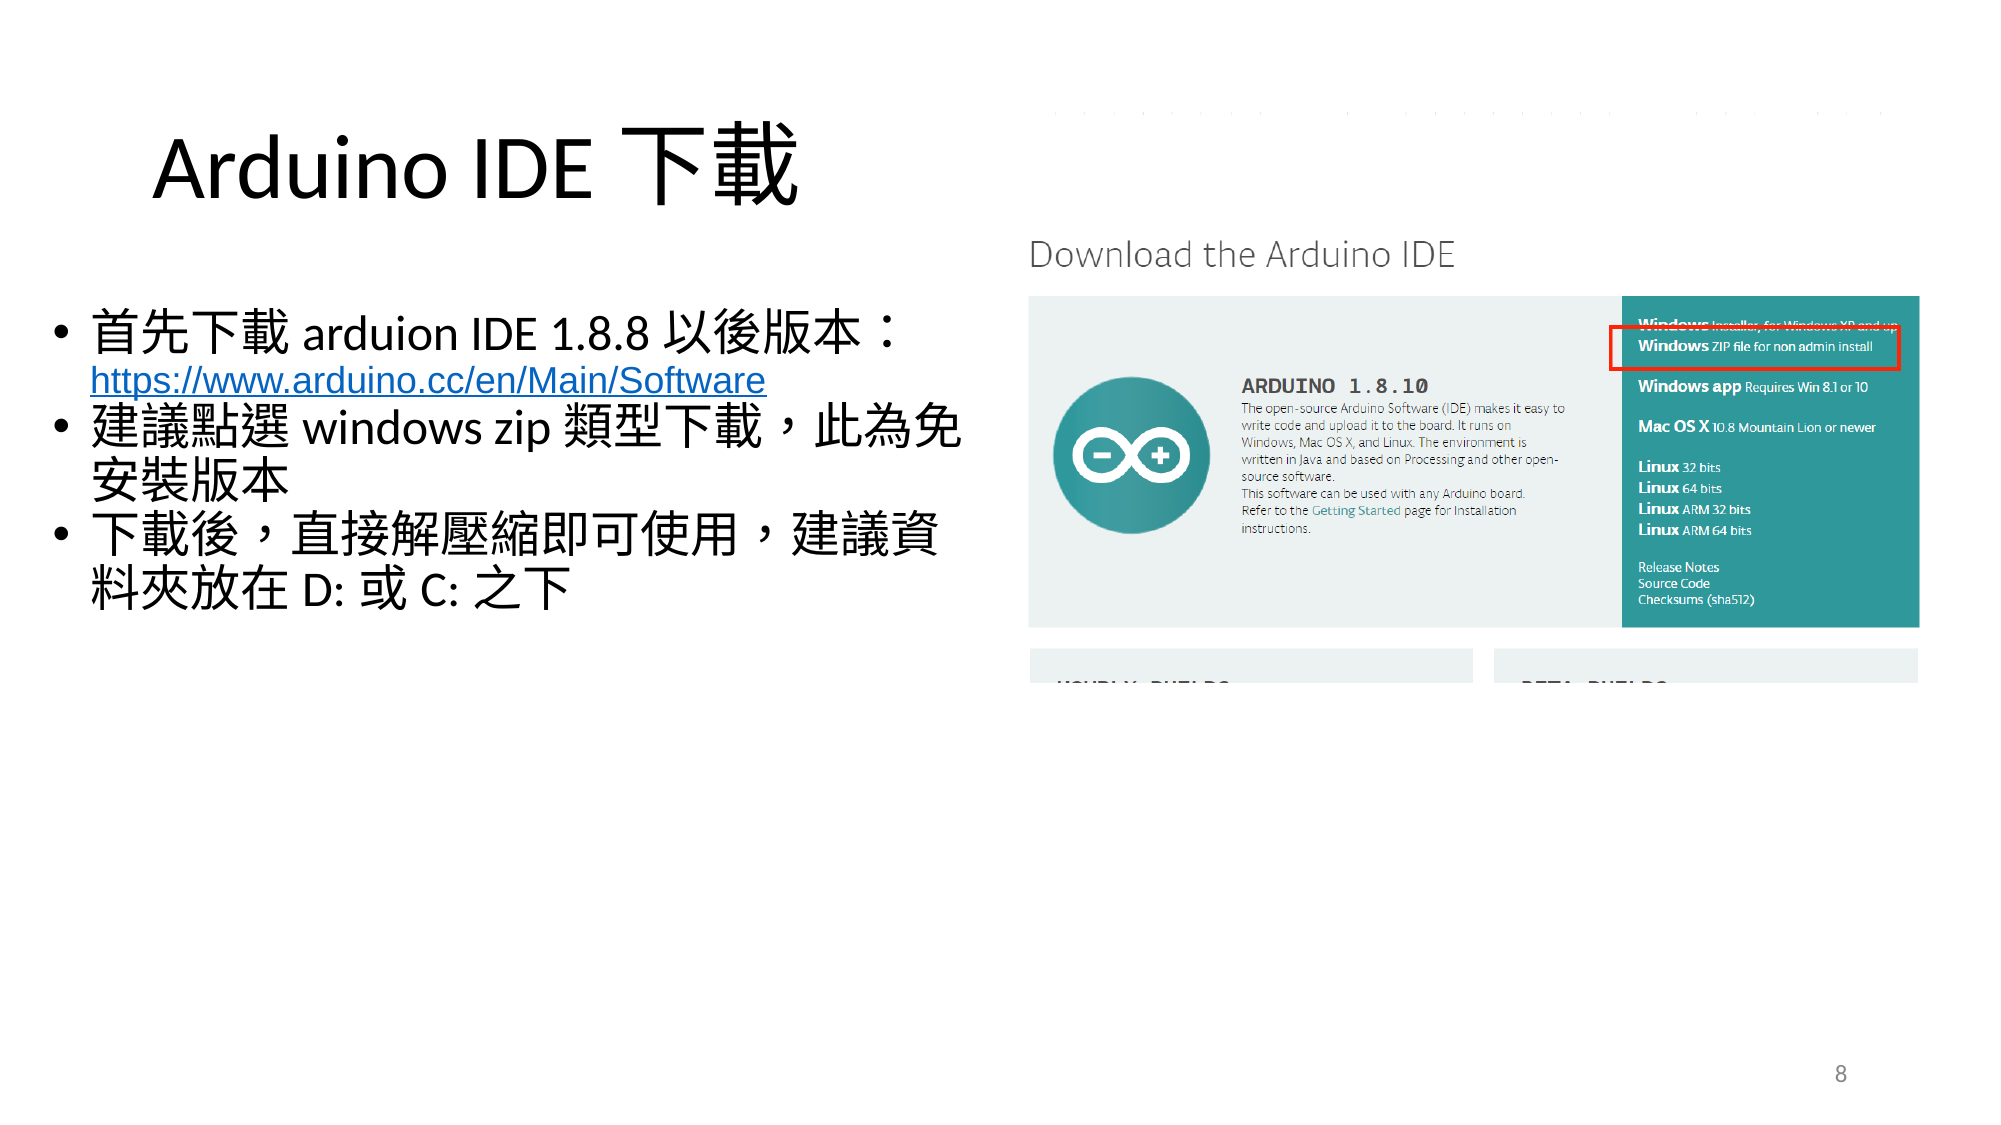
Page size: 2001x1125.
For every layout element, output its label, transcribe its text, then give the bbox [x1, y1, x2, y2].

title Arduino IDE下載 [137, 59, 1863, 278]
slide_number ‹#› [1412, 1042, 1863, 1103]
list 首先下載arduion IDE 1.8.8以後版本： https://www.arduino.cc/en/Main/Software 建議點選windows zip類型下載，此為免安裝版本 下載後，直接解壓縮即可使用，建議資料夾放在D:或C:之下 [37, 299, 996, 1014]
picture [973, 112, 1988, 683]
